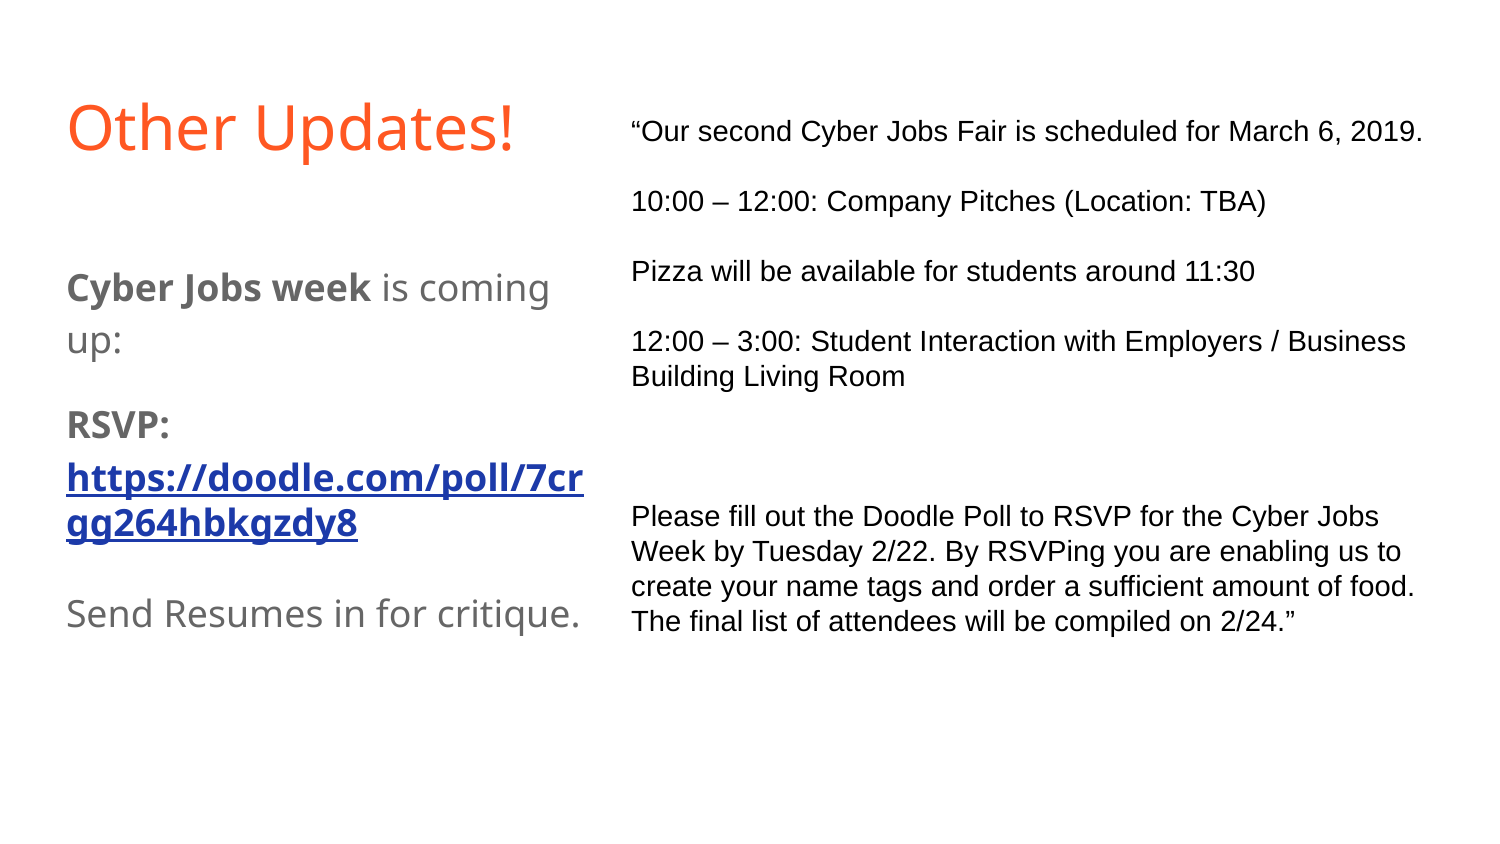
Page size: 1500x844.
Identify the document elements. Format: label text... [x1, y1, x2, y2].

list Cyber Jobs week is coming up: RSVP: https://doodle.com/poll/7crgg264hbkgzdy8 Send Resumes in for critique. [51, 242, 612, 803]
text_box “Our second Cyber Jobs Fair is scheduled for March 6, 2019. 10:00 – 12:00: Company Pitches (Location: TBA) Pizza will be available for students around 11:30 12:00 – 3:00: Student Interaction with Employers / Business Building Living Room Please fill out the Doodle Poll to RSVP for the Cyber Jobs Week by Tuesday 2/22. By RSVPing you are enabling us to create your name tags and order a sufficient amount of food. The final list of attendees will be compiled on 2/24.” [616, 97, 1470, 803]
title Other Updates! [51, 72, 1449, 201]
